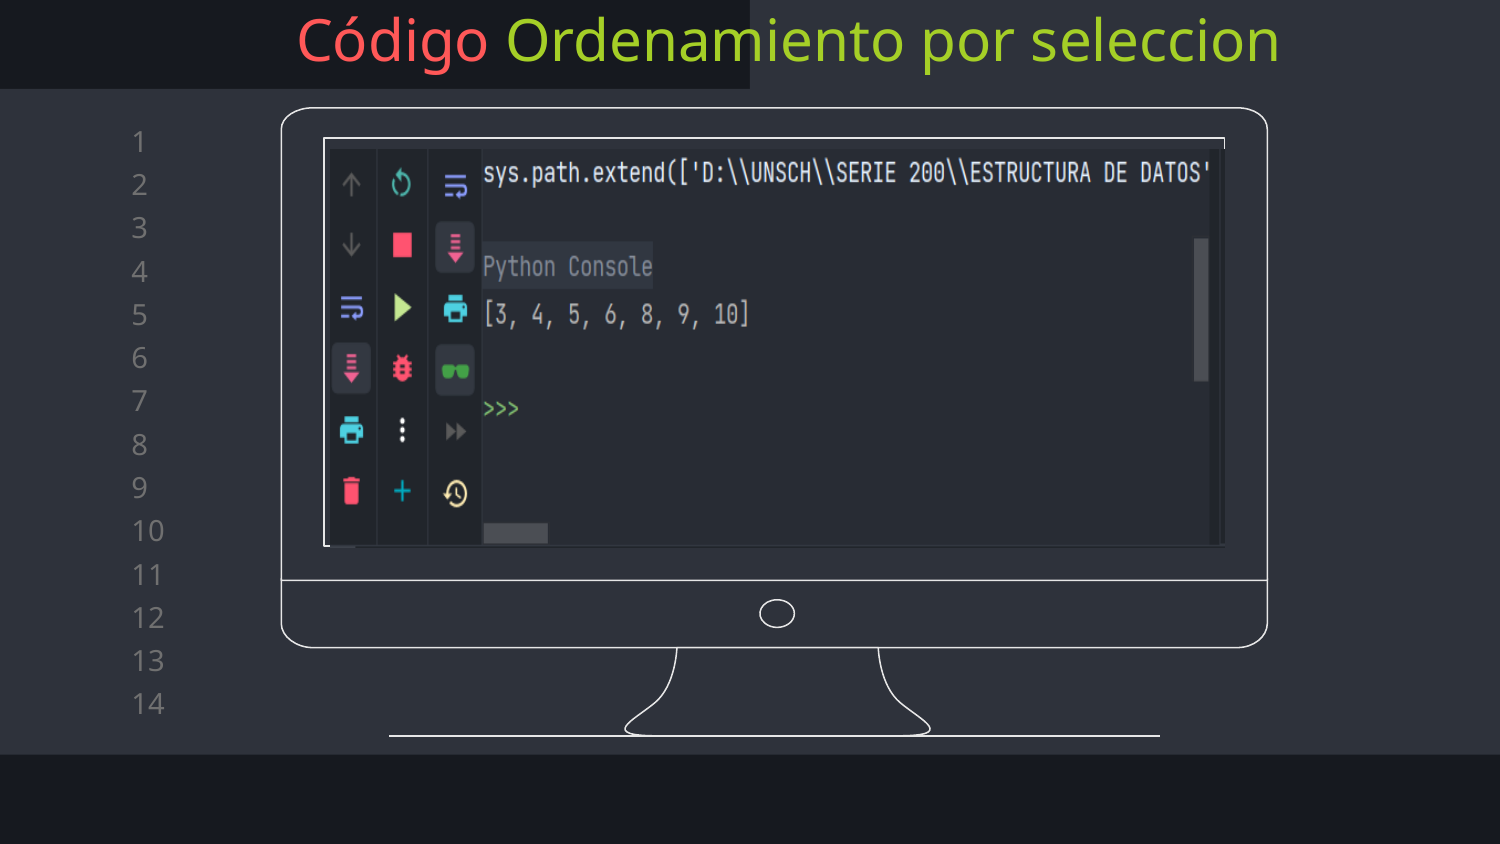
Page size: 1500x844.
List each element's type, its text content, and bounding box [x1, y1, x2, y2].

title Código Ordenamiento por seleccion [281, 0, 1500, 131]
picture [329, 149, 1226, 548]
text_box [281, 107, 1268, 737]
